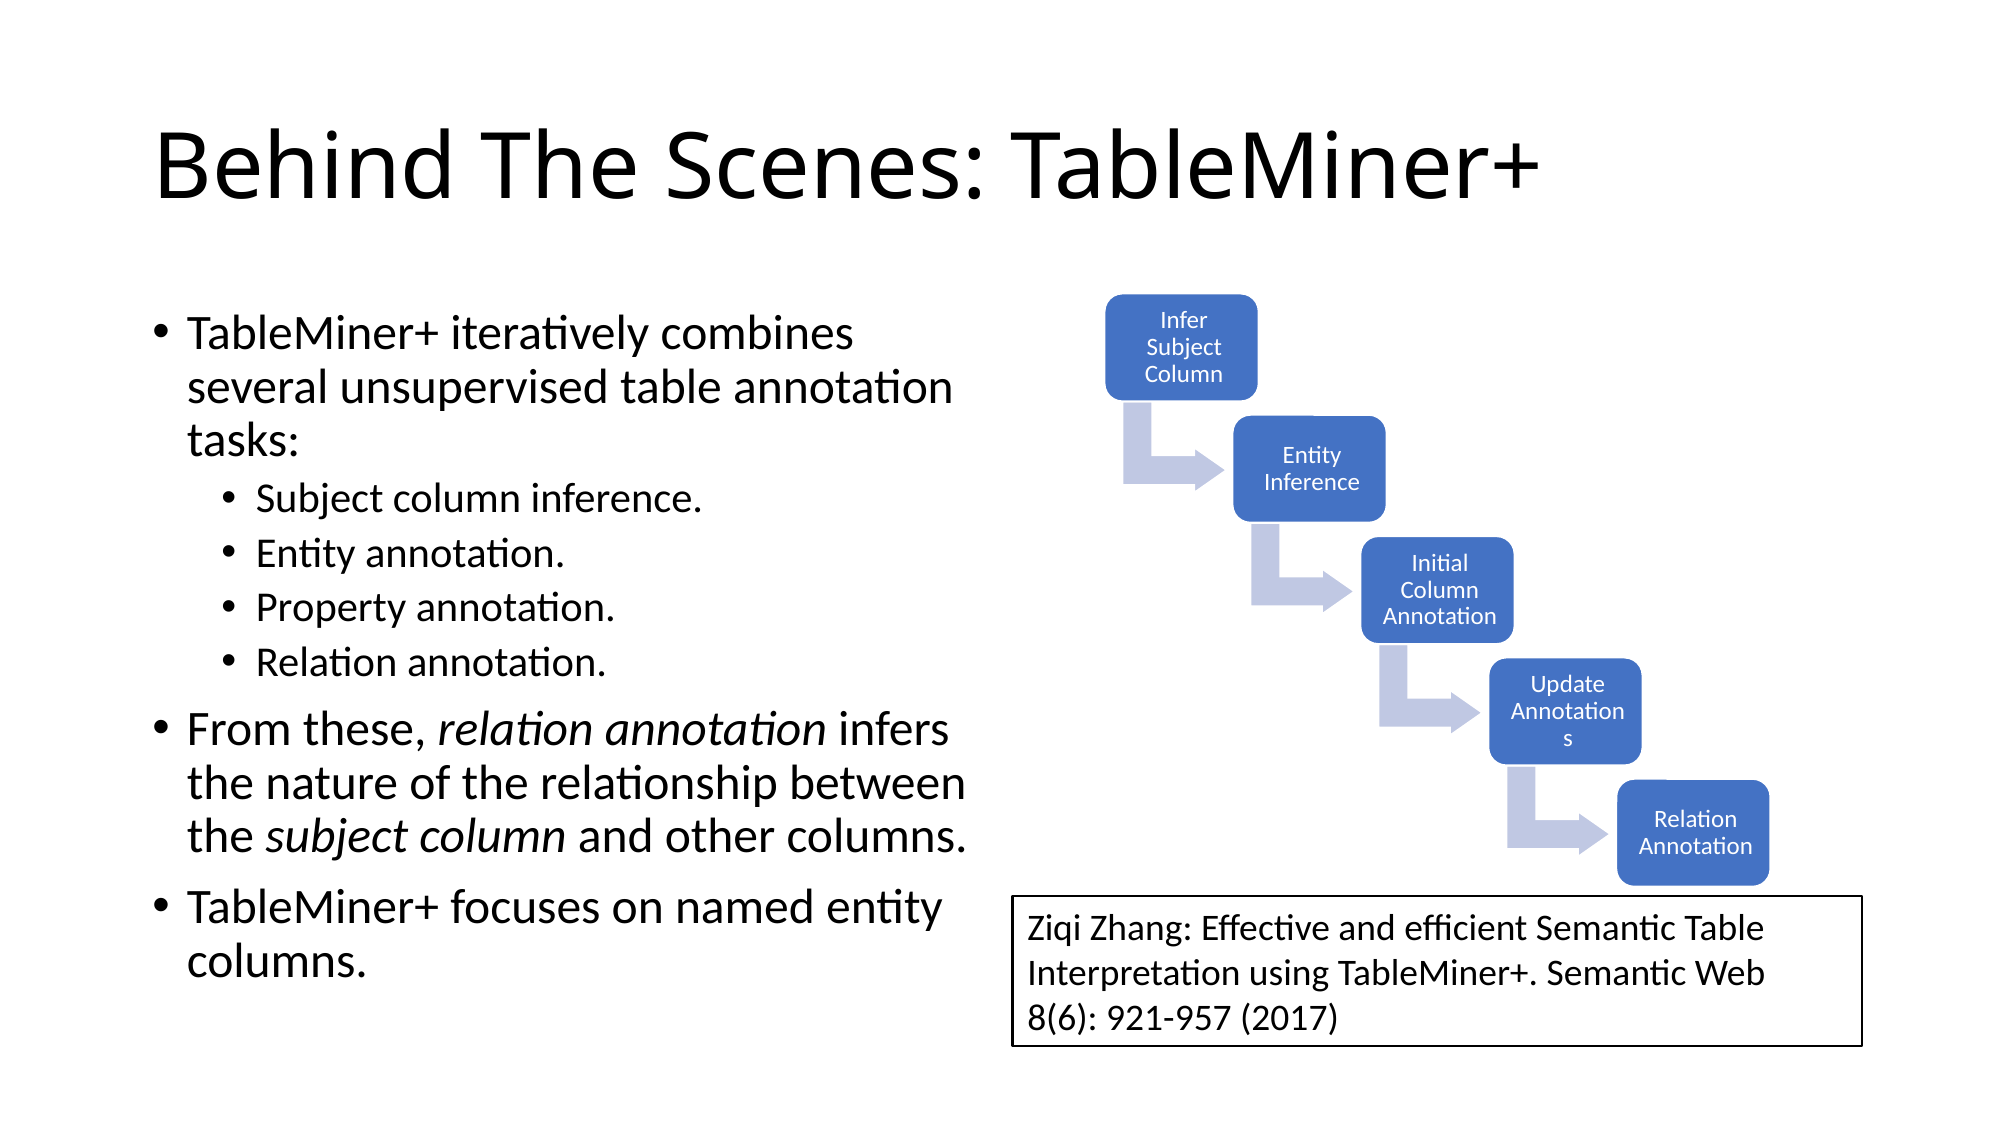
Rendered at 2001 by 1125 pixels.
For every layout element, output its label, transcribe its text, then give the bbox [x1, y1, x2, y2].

list TableMiner+ iteratively combines several unsupervised table annotation tasks: Subject column inference. Entity annotation. Property annotation. Relation annotation. From these, relation annotation infers the nature of the relationship between the subject column and other columns. TableMiner+ focuses on named entity columns. [137, 299, 988, 1014]
text_box Ziqi Zhang: Effective and efficient Semantic Table Interpretation using TableMiner+. Semantic Web 8(6): 921-957 (2017) [1012, 895, 1863, 1046]
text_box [1104, 236, 1771, 944]
title Behind The Scenes: TableMiner+ [137, 59, 1863, 278]
